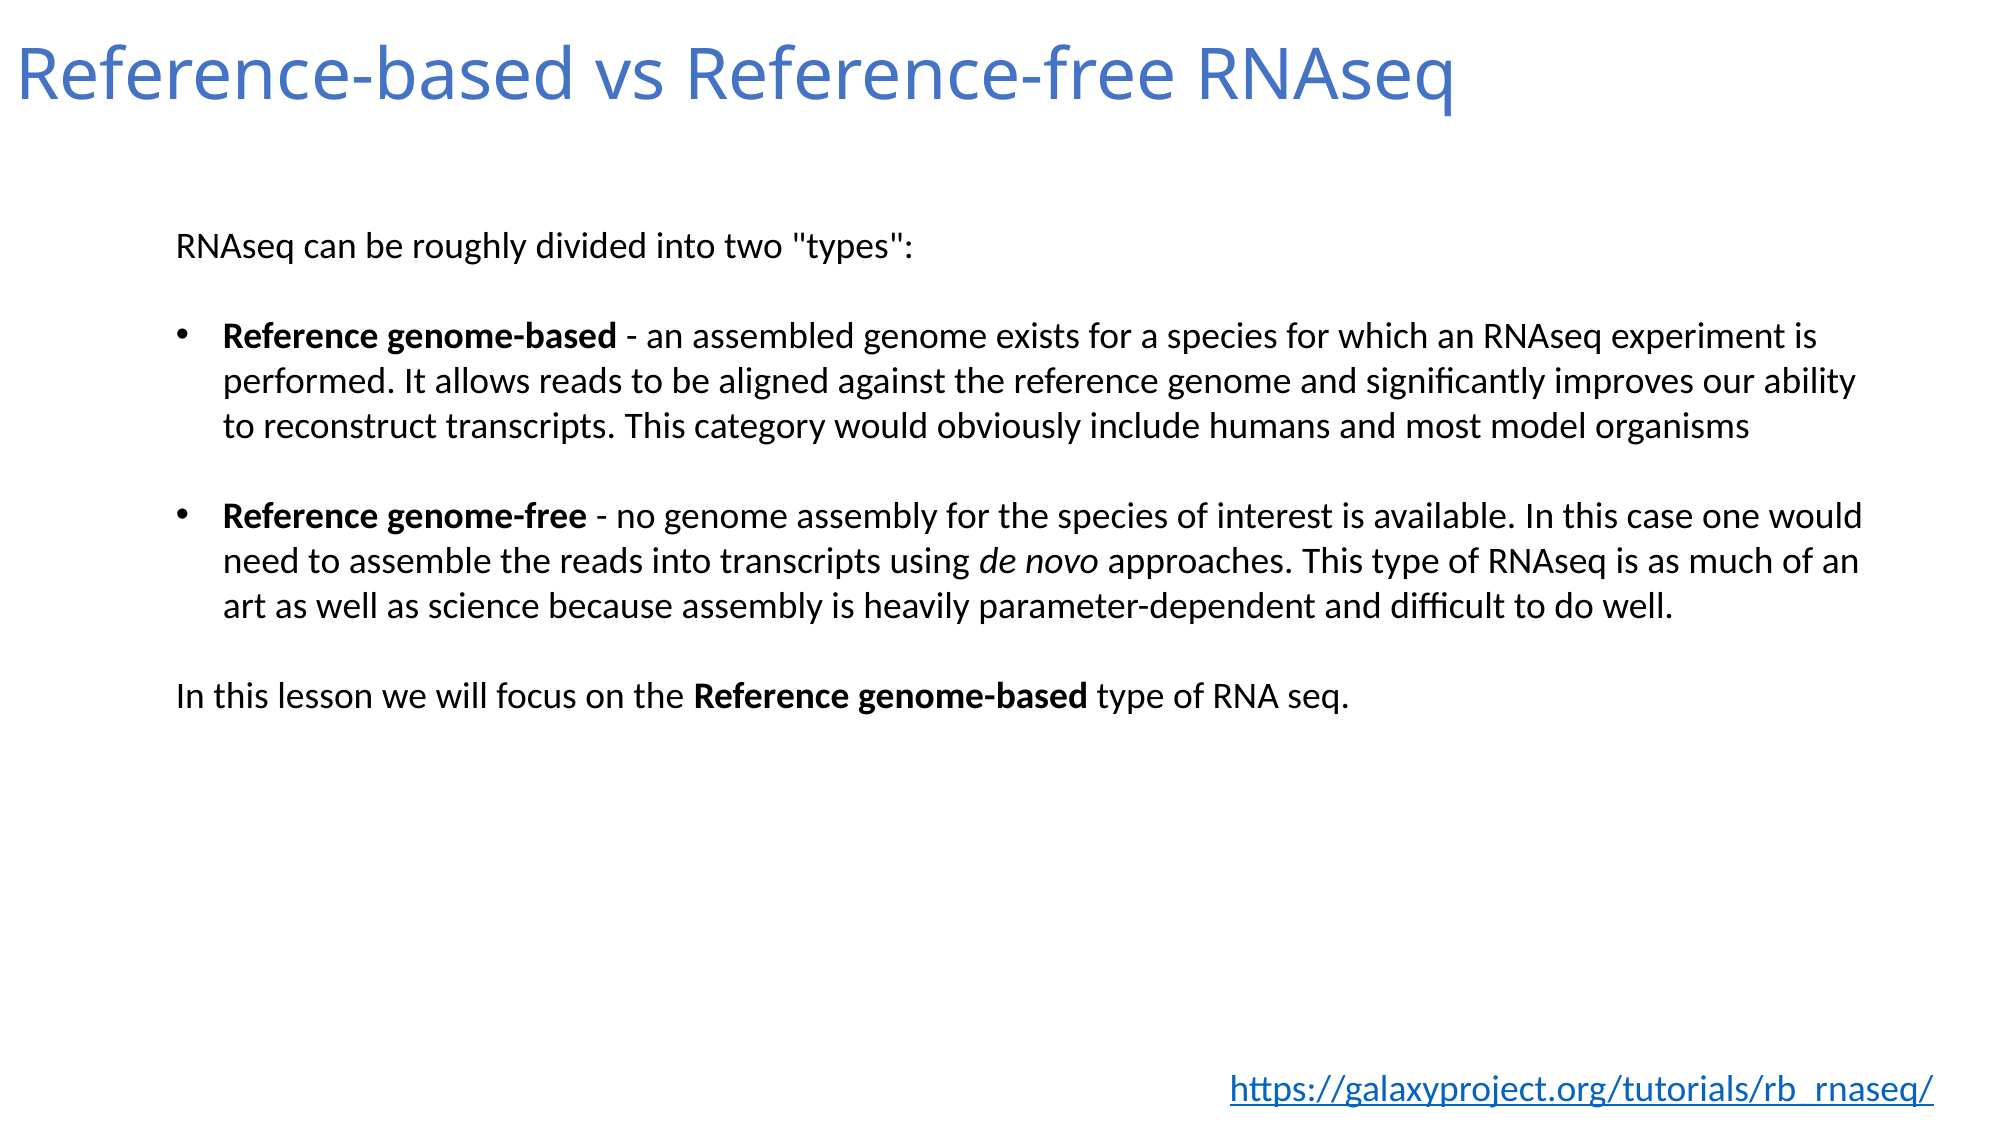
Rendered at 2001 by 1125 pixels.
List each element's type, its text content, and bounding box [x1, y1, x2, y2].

text_box https://galaxyproject.org/tutorials/rb_rnaseq/ [1214, 1056, 1950, 1117]
text_box RNAseq can be roughly divided into two "types": Reference genome-based - an assembled genome exists for a species for which an RNAseq experiment is performed. It allows reads to be aligned against the reference genome and significantly improves our ability to reconstruct transcripts. This category would obviously include humans and most model organisms Reference genome-free - no genome assembly for the species of interest is available. In this case one would need to assemble the reads into transcripts using de novo approaches. This type of RNAseq is as much of an art as well as science because assembly is heavily parameter-dependent and difficult to do well. In this lesson we will focus on the Reference genome-based type of RNA seq. [161, 214, 1887, 769]
title Reference-based vs Reference-free RNAseq [0, 7, 1725, 146]
